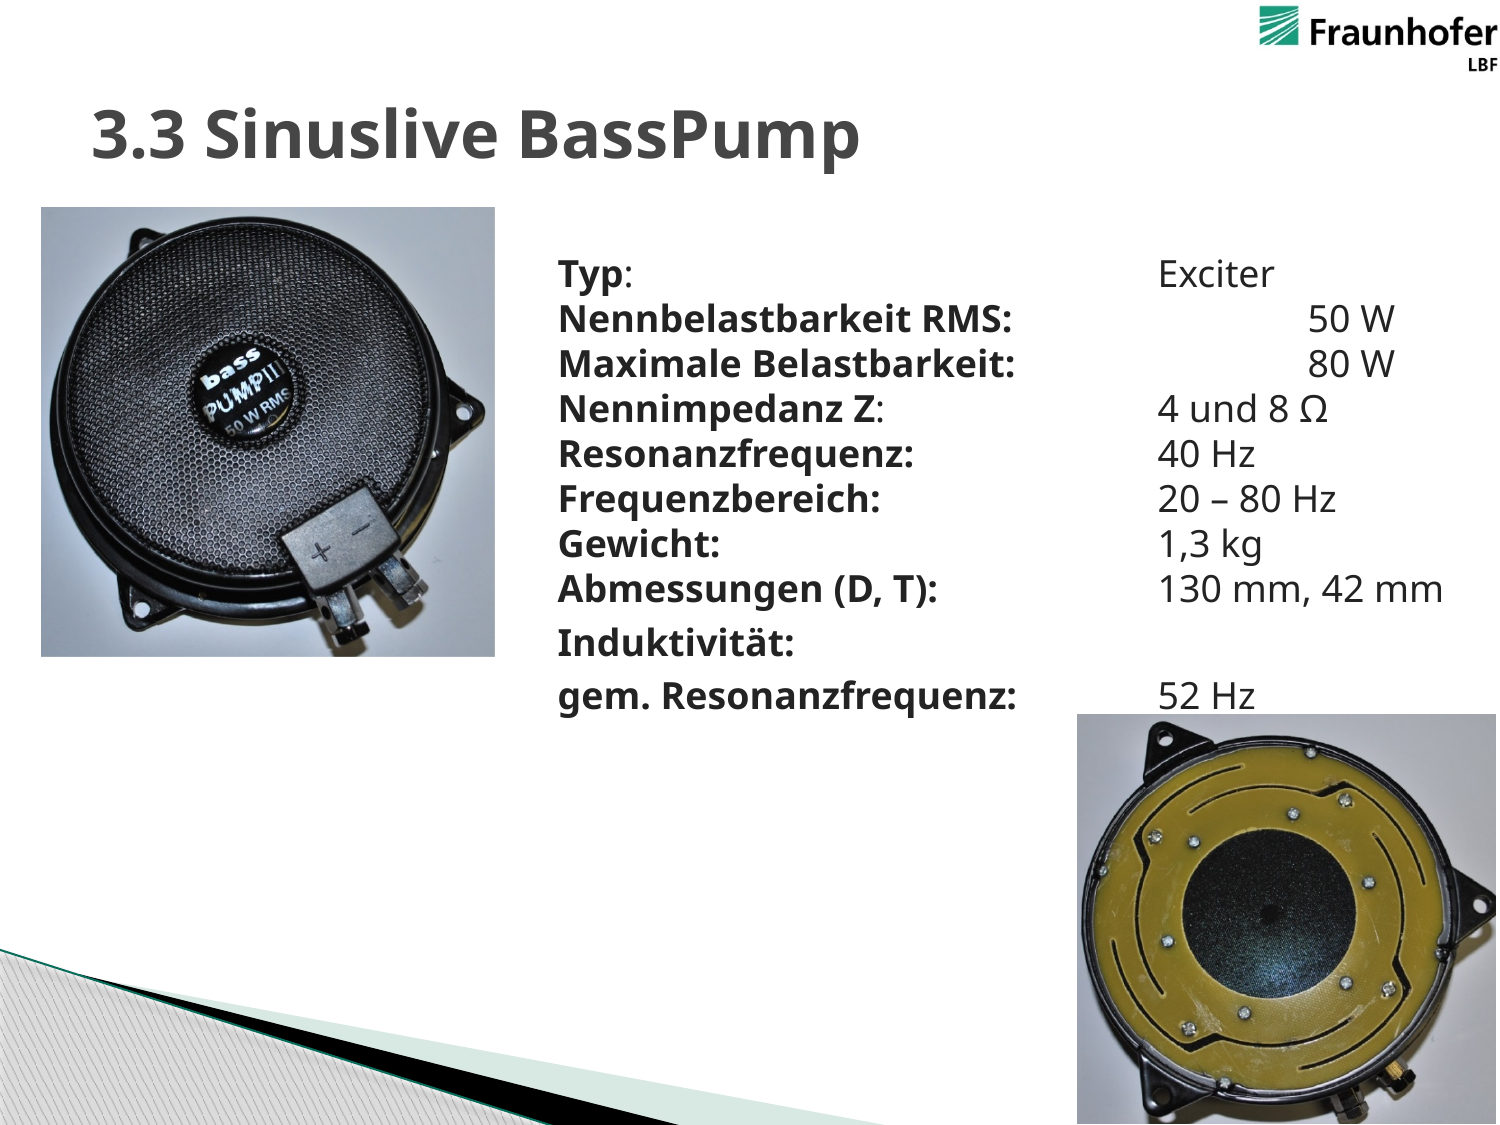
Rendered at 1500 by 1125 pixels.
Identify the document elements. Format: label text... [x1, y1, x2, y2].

picture [40, 207, 496, 657]
title 3.3 Sinuslive BassPump [76, 38, 1427, 226]
list Typ: Exciter Nennbelastbarkeit RMS: 50 W Maximale Belastbarkeit: 80 W Nennimpedanz Z: 4 und 8 Ω Resonanzfrequenz: 40 Hz Frequenzbereich: 20 – 80 Hz Gewicht: 1,3 kg Abmessungen (D, T): 130 mm, 42 mm Induktivität: gem. Resonanzfrequenz: 52 Hz [75, 243, 1499, 986]
picture [1257, 2, 1500, 74]
picture [1076, 714, 1496, 1124]
